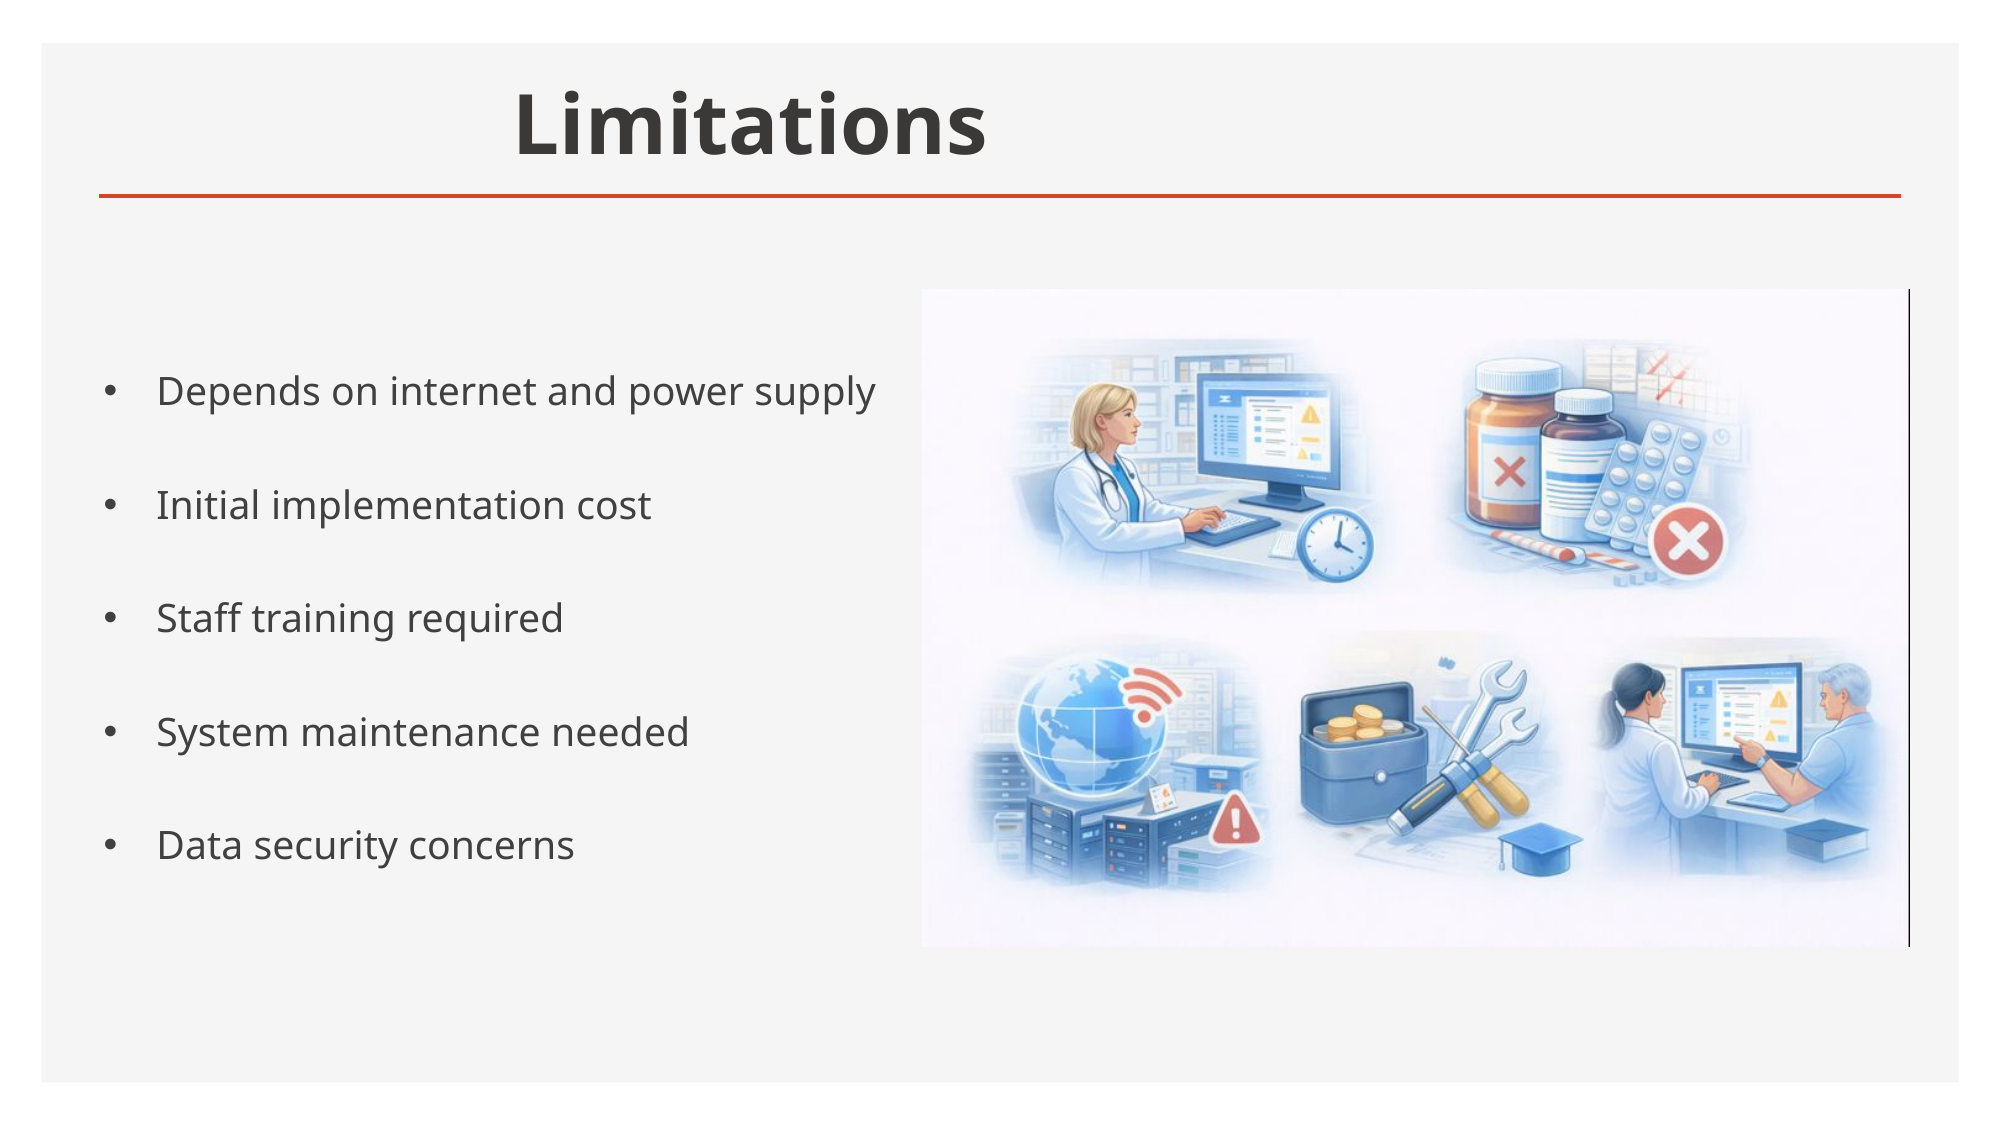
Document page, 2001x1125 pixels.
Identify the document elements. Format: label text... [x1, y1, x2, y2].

list Depends on internet and power supply Initial implementation cost Staff training required System maintenance needed Data security concerns [88, 335, 894, 888]
title Limitations [85, 73, 1417, 179]
picture [922, 289, 1910, 947]
